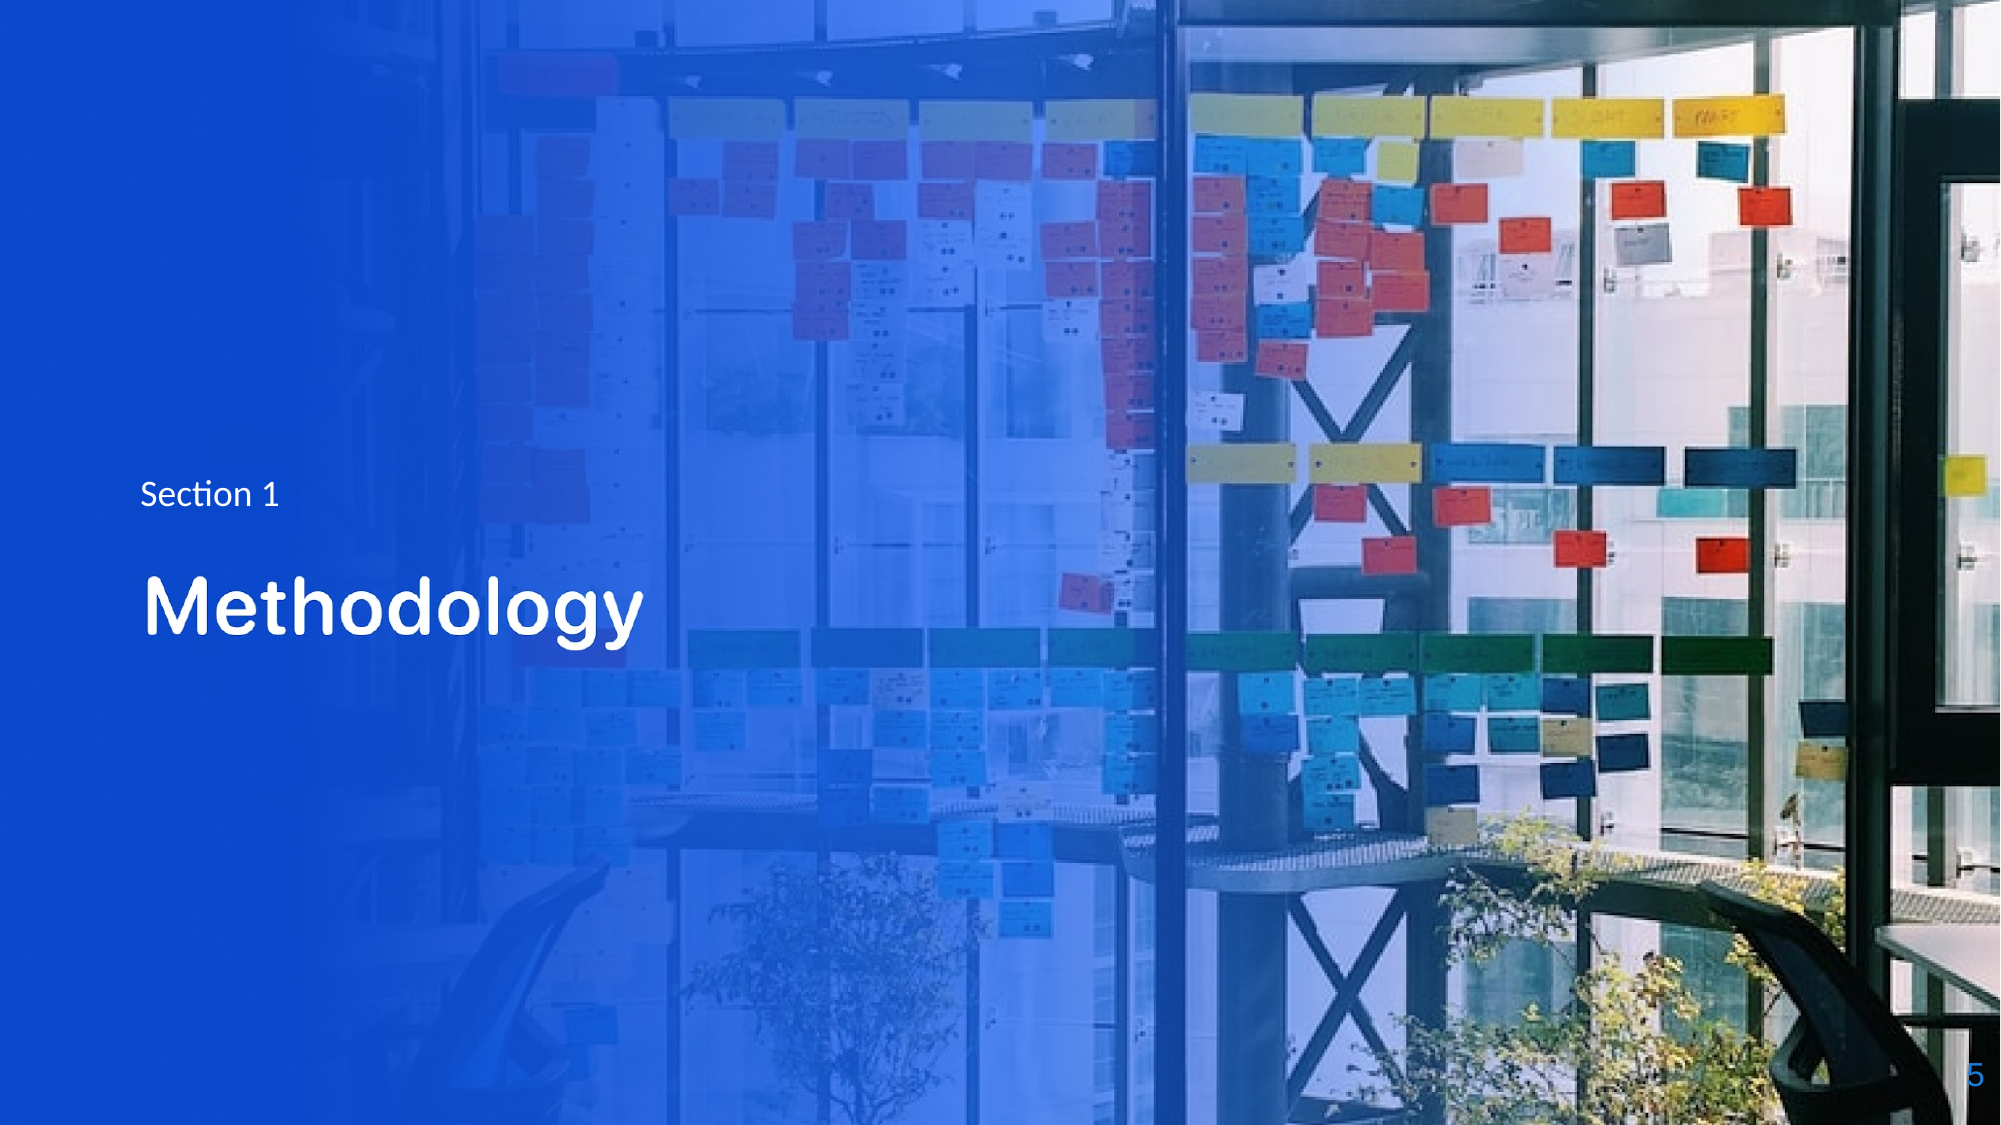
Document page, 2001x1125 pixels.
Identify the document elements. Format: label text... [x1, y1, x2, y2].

picture [0, 0, 2001, 1125]
text_box Section 1 [125, 461, 300, 522]
slide_number ‹#› [1550, 1042, 2000, 1103]
